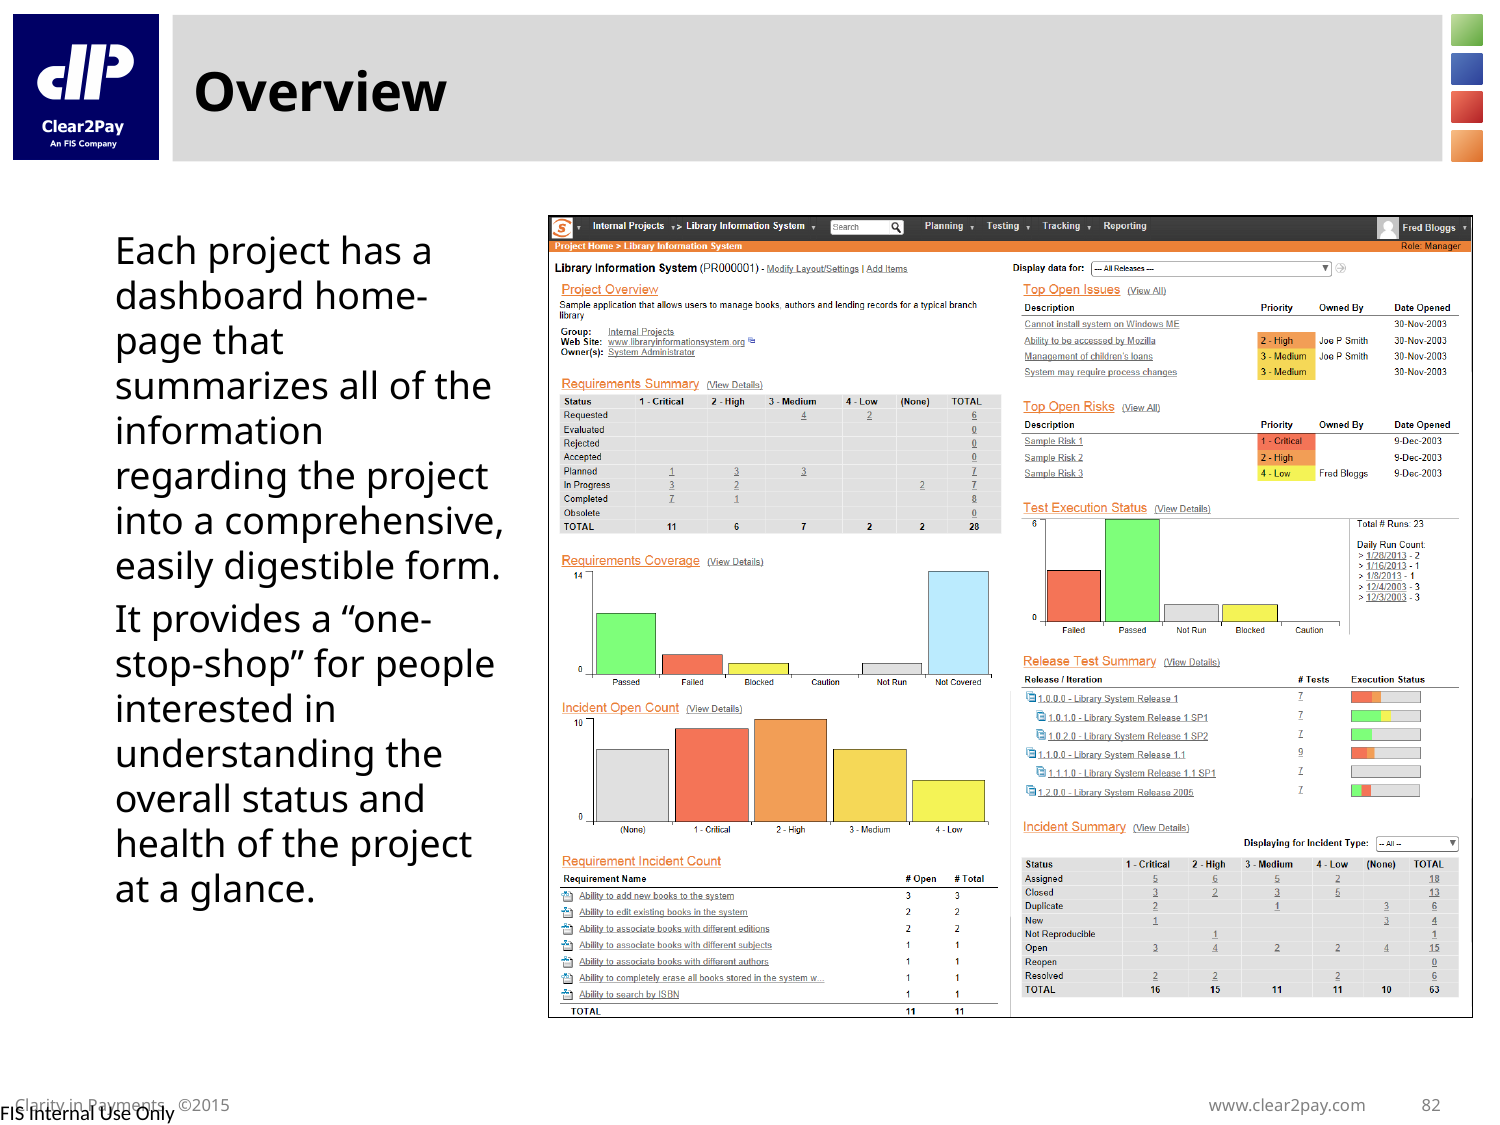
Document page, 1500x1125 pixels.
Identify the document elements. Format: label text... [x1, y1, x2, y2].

picture [548, 216, 1472, 1017]
title Overview [178, 24, 1439, 154]
text_box Each project has a dashboard home-page that summarizes all of the information regarding the project into a comprehensive, easily digestible form. It provides a “one-stop-shop” for people interested in understanding the overall status and health of the project at a glance. [51, 219, 514, 983]
picture [13, 14, 159, 160]
